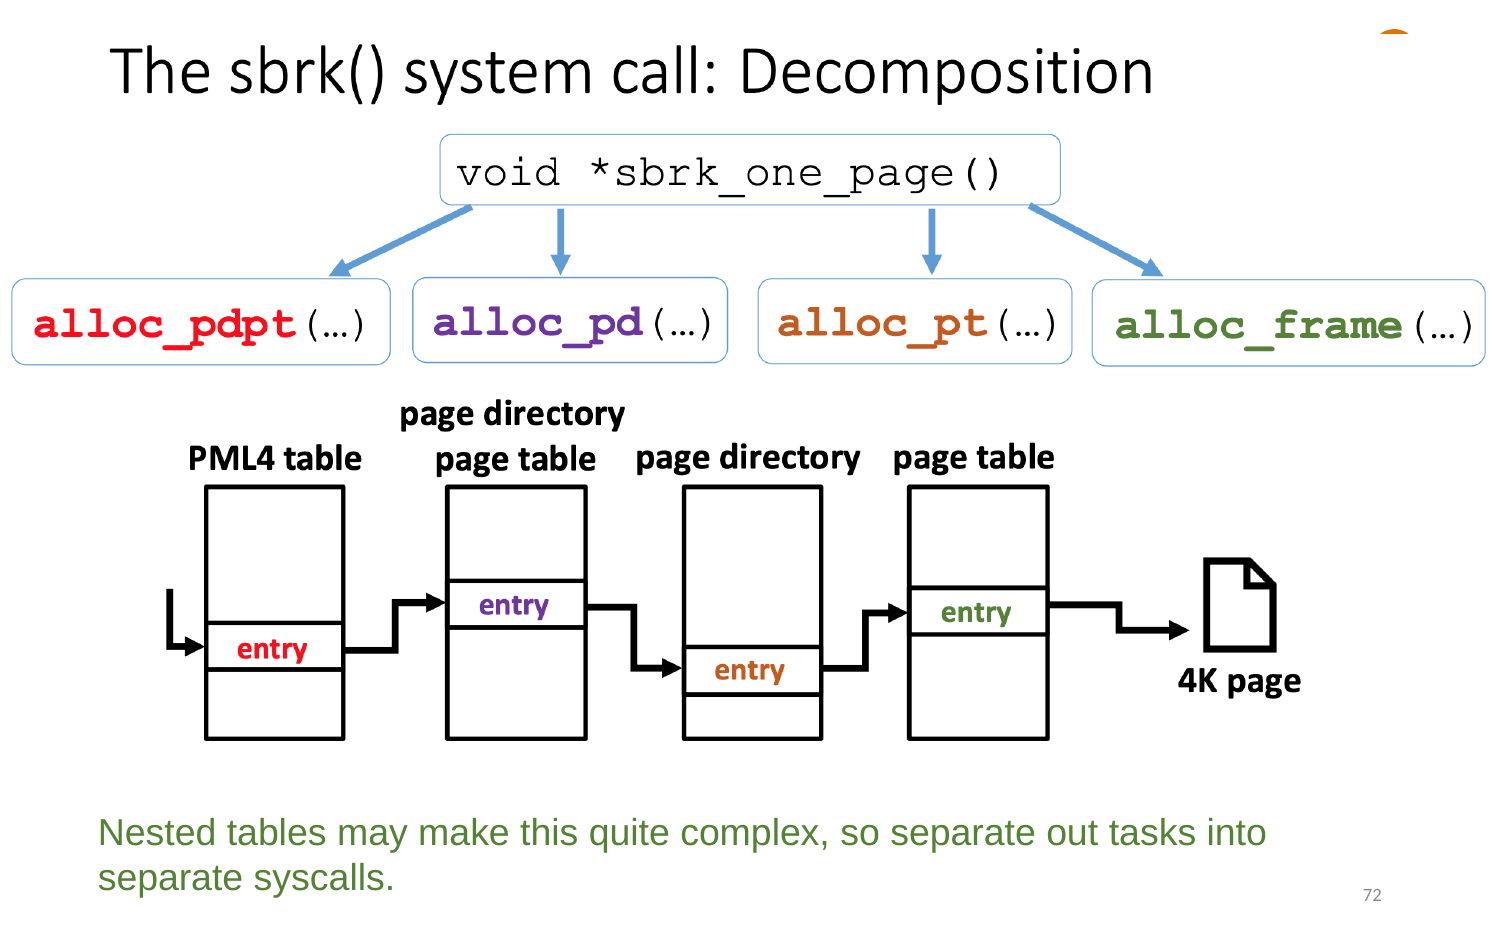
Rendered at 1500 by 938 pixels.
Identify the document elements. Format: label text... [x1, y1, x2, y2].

slide_number 72 [1059, 868, 1397, 919]
picture [0, 34, 1500, 794]
text_box Nested tables may make this quite complex, so separate out tasks into separate syscalls. [83, 800, 1289, 906]
